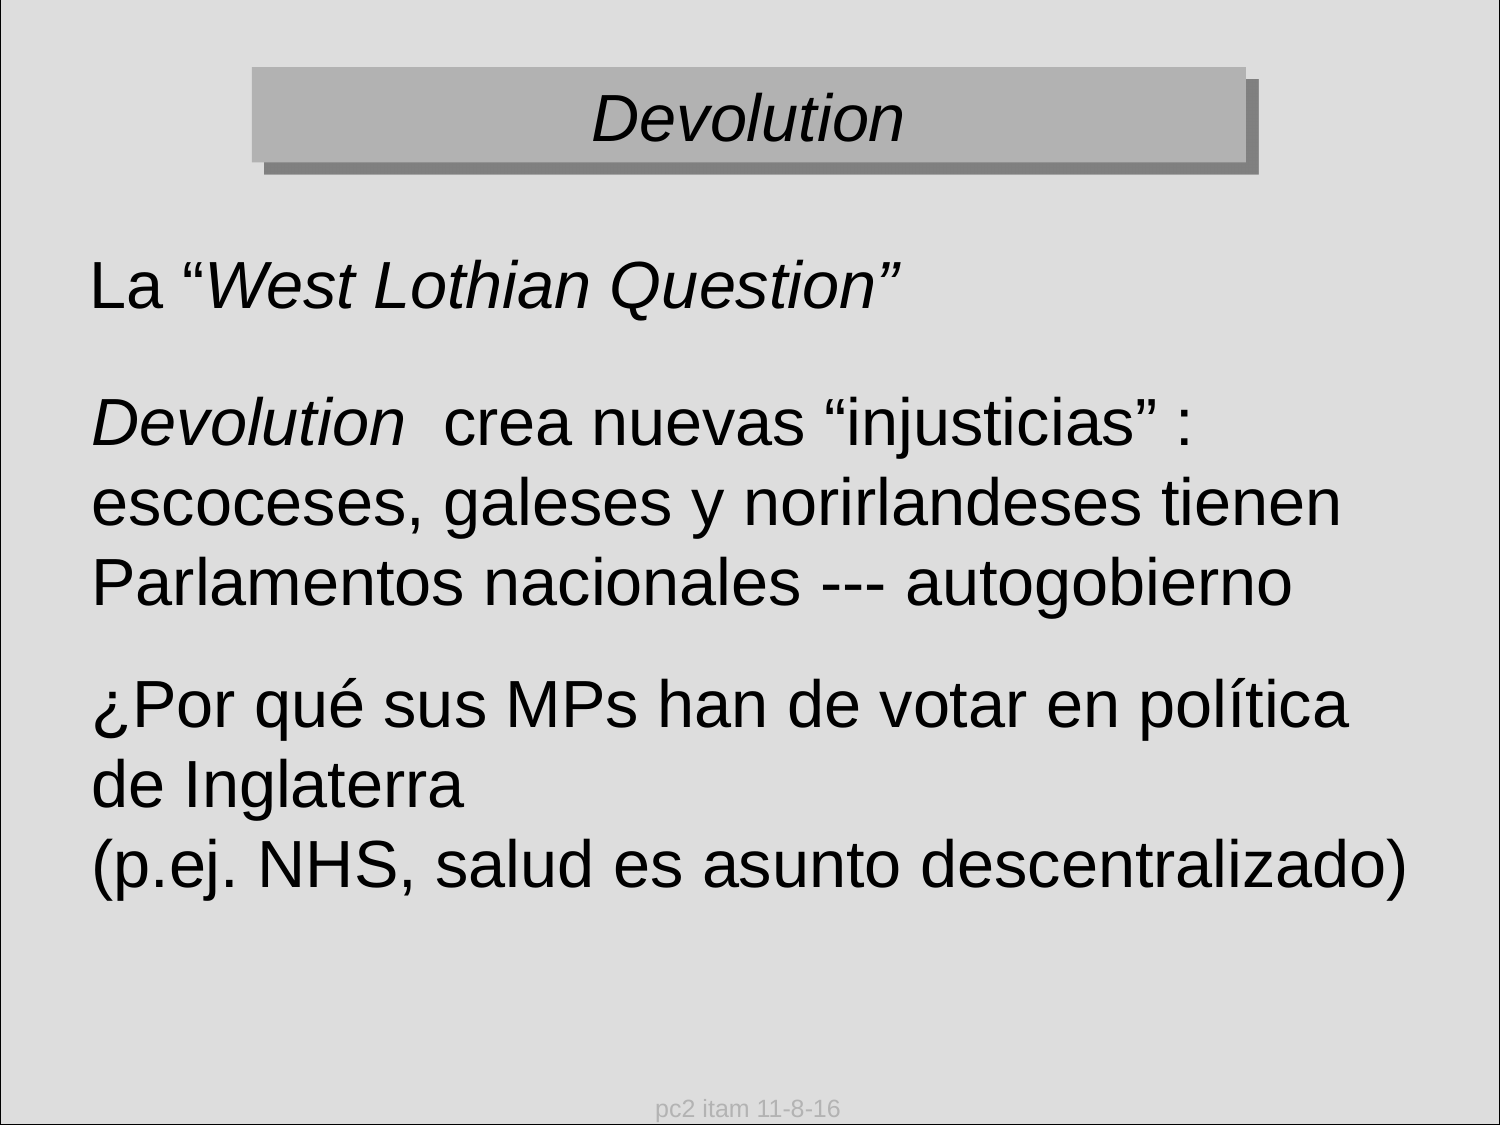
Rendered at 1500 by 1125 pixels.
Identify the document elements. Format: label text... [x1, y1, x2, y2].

text_box La “West Lothian Question” [74, 234, 1438, 330]
text_box Devolution [251, 67, 1246, 163]
text_box Devolution crea nuevas “injusticias” : escoceses, galeses y norirlandeses tienen Parlamentos nacionales --- autogobierno ¿Por qué sus MPs han de votar en política de Inglaterra (p.ej. NHS, salud es asunto descentralizado) [76, 371, 1440, 909]
